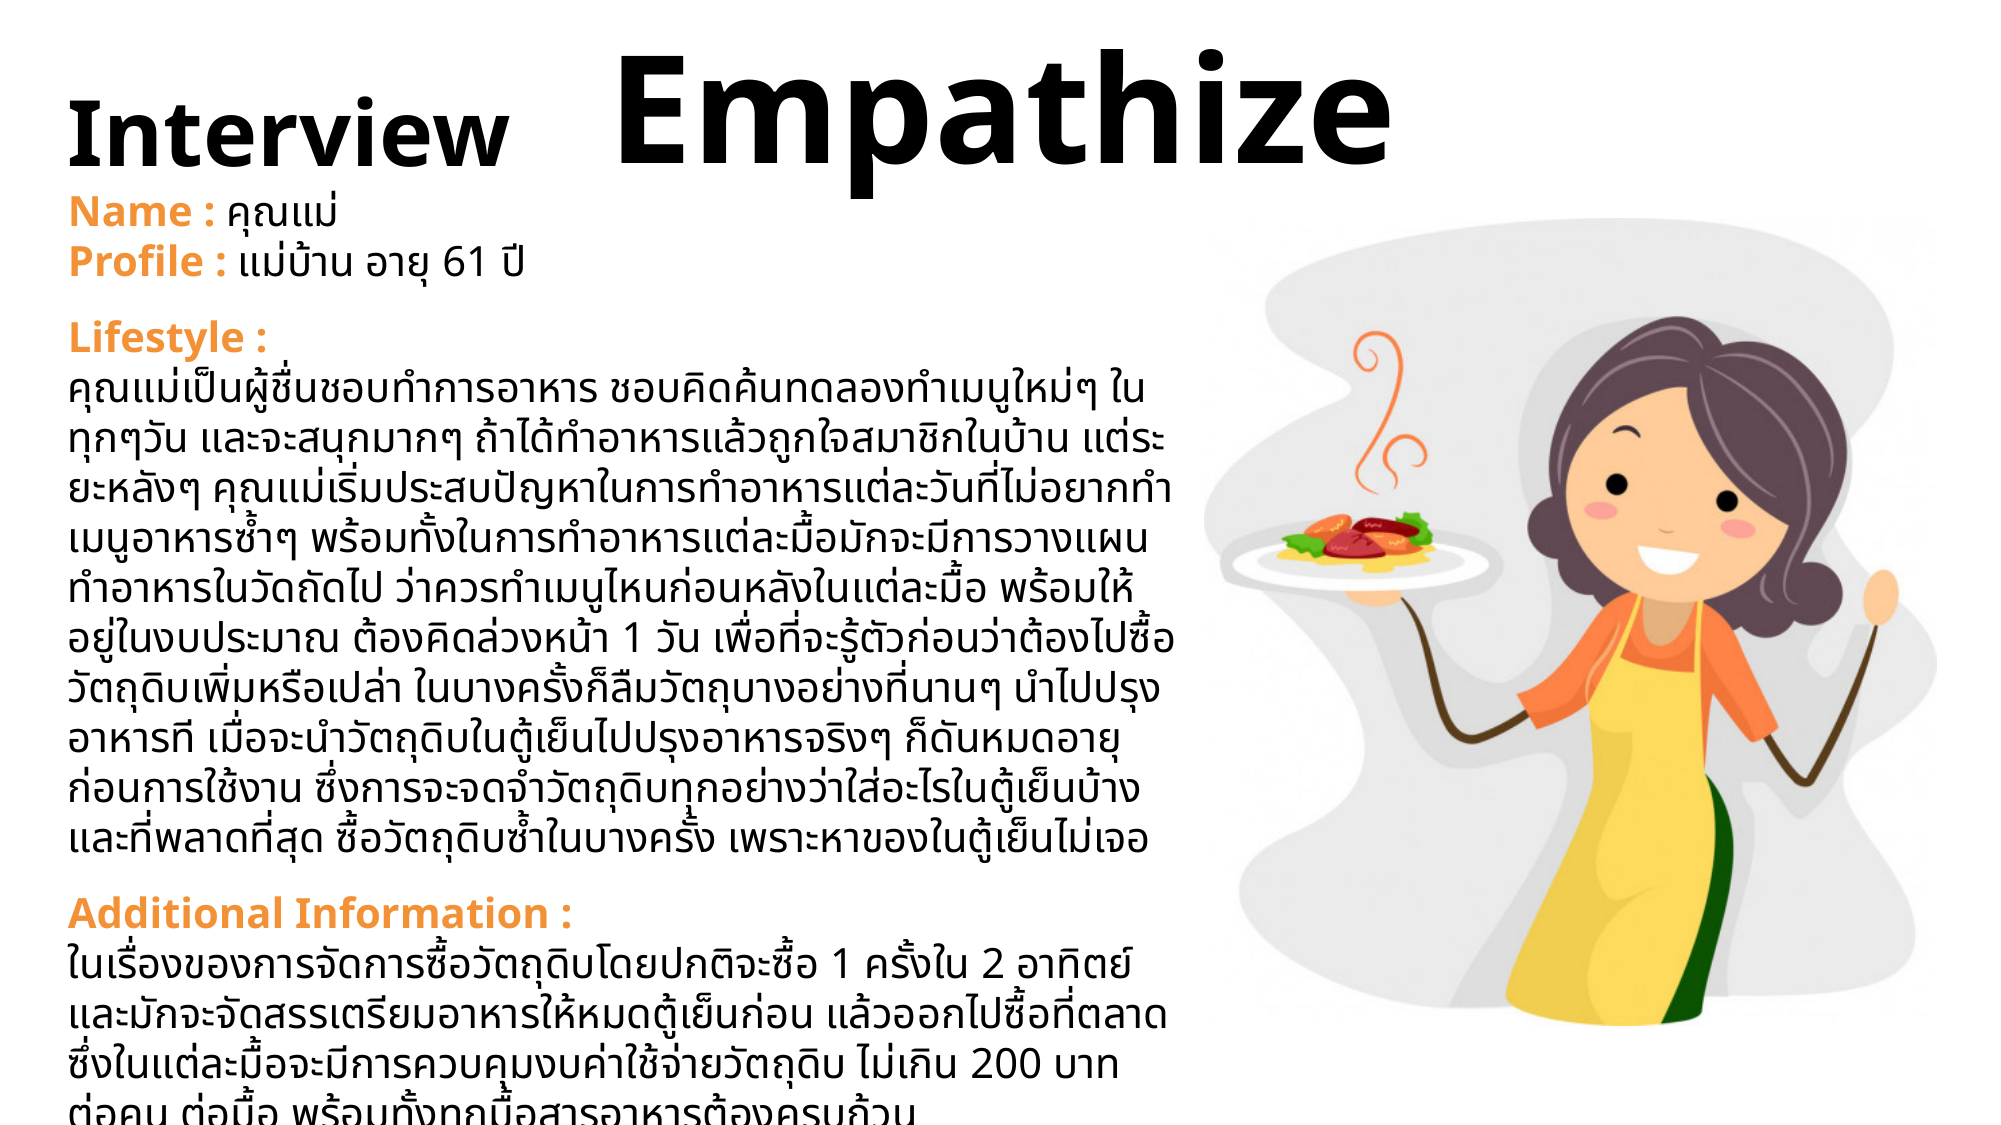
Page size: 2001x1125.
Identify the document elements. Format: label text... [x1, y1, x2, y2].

text_box Interview Name : คุณแม่ Profile : แม่บ้าน อายุ 61 ปี Lifestyle : คุณแม่เป็นผู้ชื่นชอบทำการอาหาร ชอบคิดค้นทดลองทำเมนูใหม่ๆ ในทุกๆวัน และจะสนุกมากๆ ถ้าได้ทำอาหารแล้วถูกใจสมาชิกในบ้าน แต่ระยะหลังๆ คุณแม่เริ่มประสบปัญหาในการทำอาหารแต่ละวันที่ไม่อยากทำเมนูอาหารซ้ำๆ พร้อมทั้งในการทำอาหารแต่ละมื้อมักจะมีการวางแผนทำอาหารในวัดถัดไป ว่าควรทำเมนูไหนก่อนหลังในแต่ละมื้อ พร้อมให้อยู่ในงบประมาณ ต้องคิดล่วงหน้า 1 วัน เพื่อที่จะรู้ตัวก่อนว่าต้องไปซื้อวัตถุดิบเพิ่มหรือเปล่า ในบางครั้งก็ลืมวัตถุบางอย่างที่นานๆ นำไปปรุงอาหารที เมื่อจะนำวัตถุดิบในตู้เย็นไปปรุงอาหารจริงๆ ก็ดันหมดอายุก่อนการใช้งาน ซึ่งการจะจดจำวัตถุดิบทุกอย่างว่าใส่อะไรในตู้เย็นบ้าง และที่พลาดที่สุด ซื้อวัตถุดิบซ้ำในบางครั้ง เพราะหาของในตู้เย็นไม่เจอ Additional Information : ในเรื่องของการจัดการซื้อวัตถุดิบโดยปกติจะซื้อ 1 ครั้งใน 2 อาทิตย์ และมักจะจัดสรรเตรียมอาหารให้หมดตู้เย็นก่อน แล้วออกไปซื้อที่ตลาด ซึ่งในแต่ละมื้อจะมีการควบคุมงบค่าใช้จ่ายวัตถุดิบ ไม่เกิน 200 บาท ต่อคน ต่อมื้อ พร้อมทั้งทุกมื้อสารอาหารต้องครบถ้วน [53, 66, 1194, 1125]
list Empathize [53, 55, 1952, 175]
picture [1204, 218, 1937, 1026]
